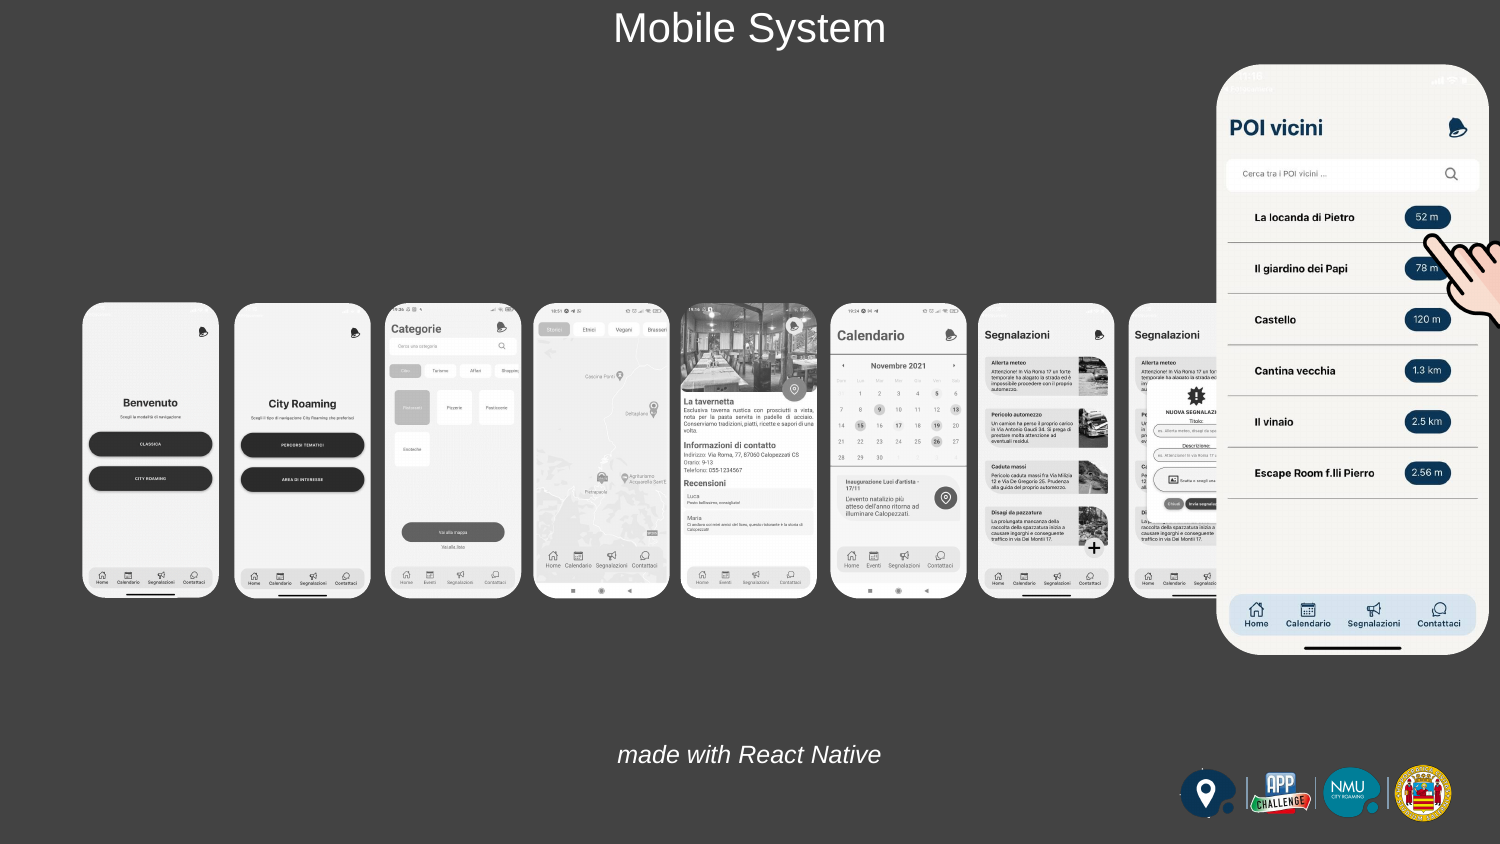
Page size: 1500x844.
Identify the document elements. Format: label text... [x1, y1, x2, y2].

picture [82, 302, 220, 598]
text_box made with React Native [0, 731, 1500, 776]
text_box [1179, 763, 1453, 823]
picture [234, 302, 371, 599]
picture [830, 302, 967, 599]
picture [533, 302, 670, 599]
picture [680, 302, 818, 599]
picture [384, 302, 522, 599]
text_box Mobile System [0, 0, 1500, 59]
picture [977, 302, 1115, 599]
picture [1128, 64, 1500, 656]
